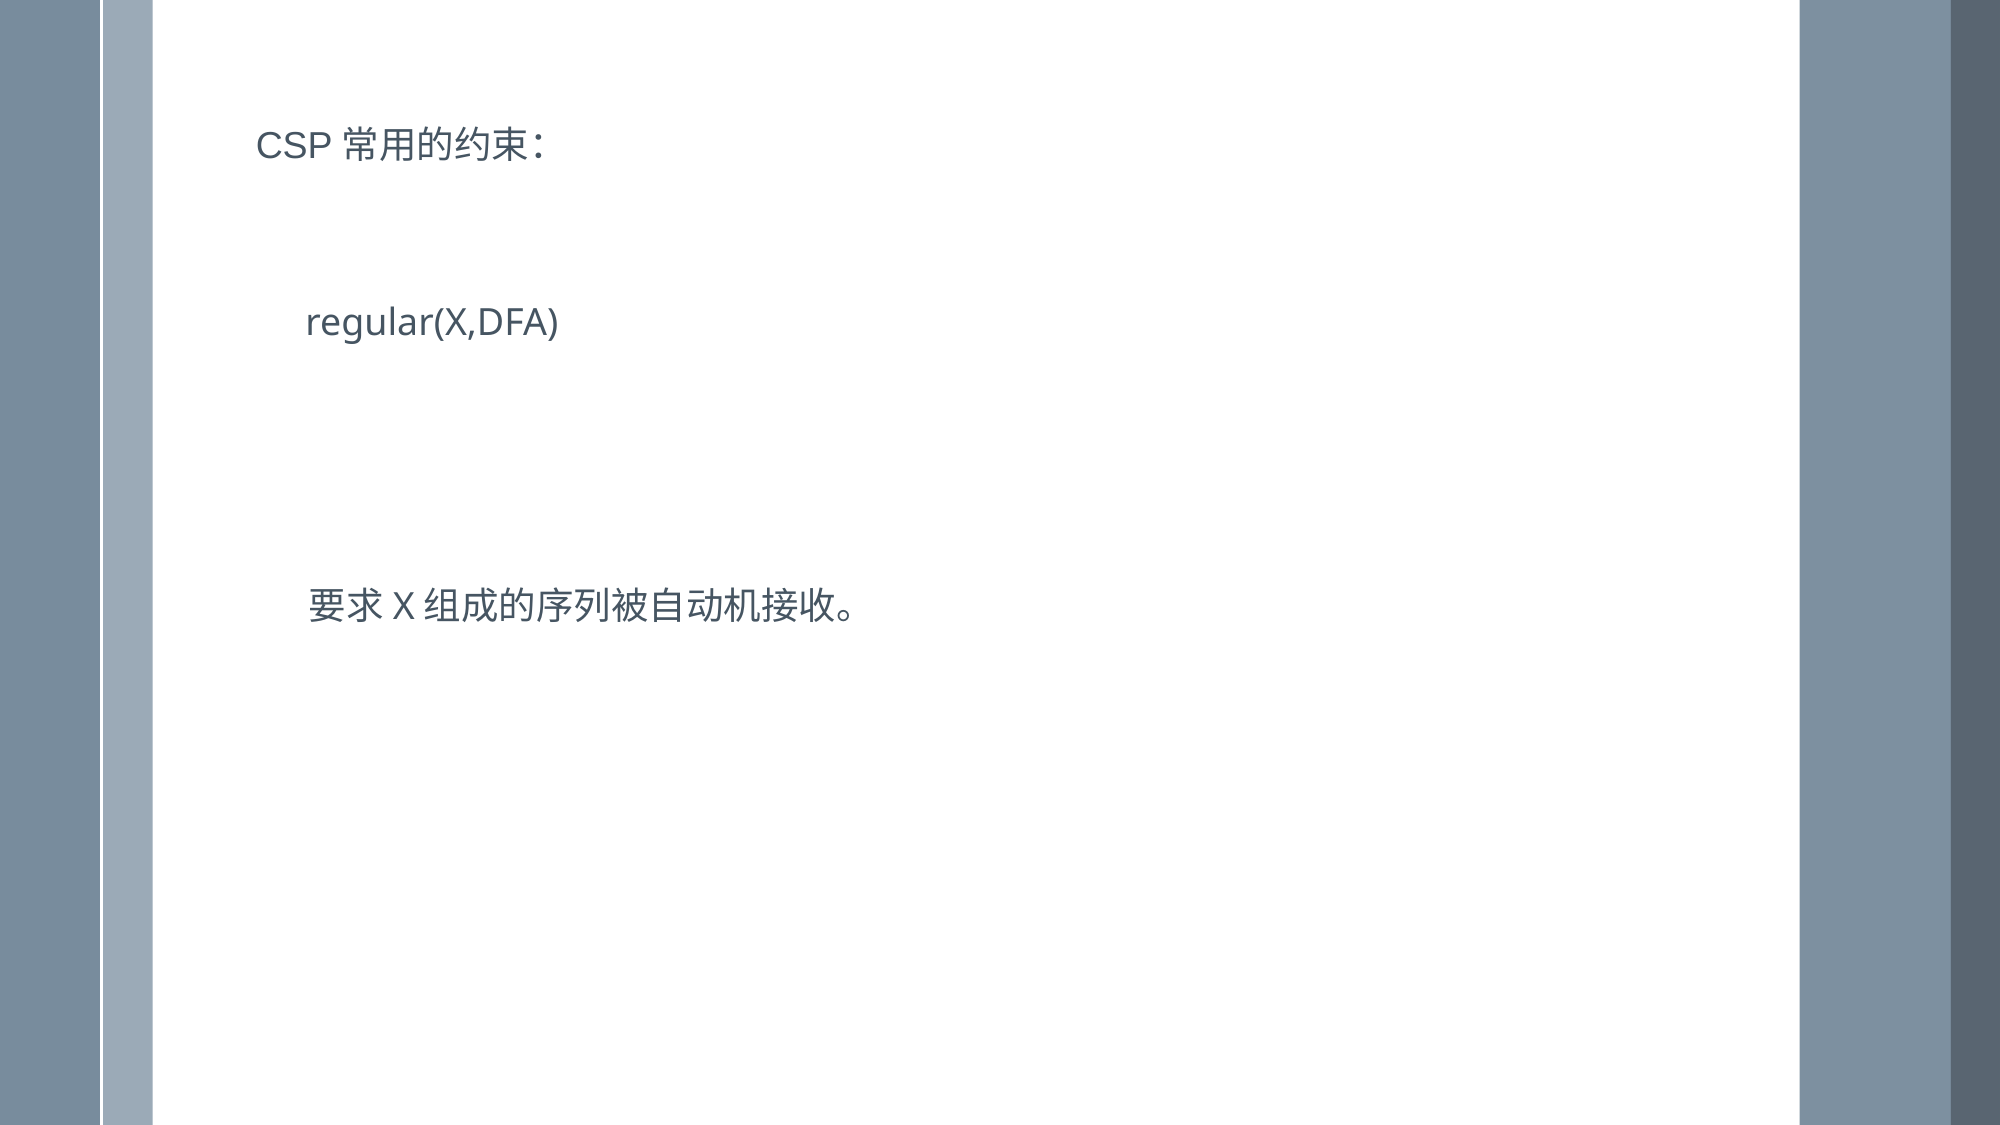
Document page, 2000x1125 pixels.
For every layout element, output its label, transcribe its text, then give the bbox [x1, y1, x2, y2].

text_box 要求X组成的序列被自动机接收。 [294, 574, 1606, 634]
text_box regular(X,DFA) [290, 290, 574, 351]
text_box CSP常用的约束： [241, 113, 582, 174]
